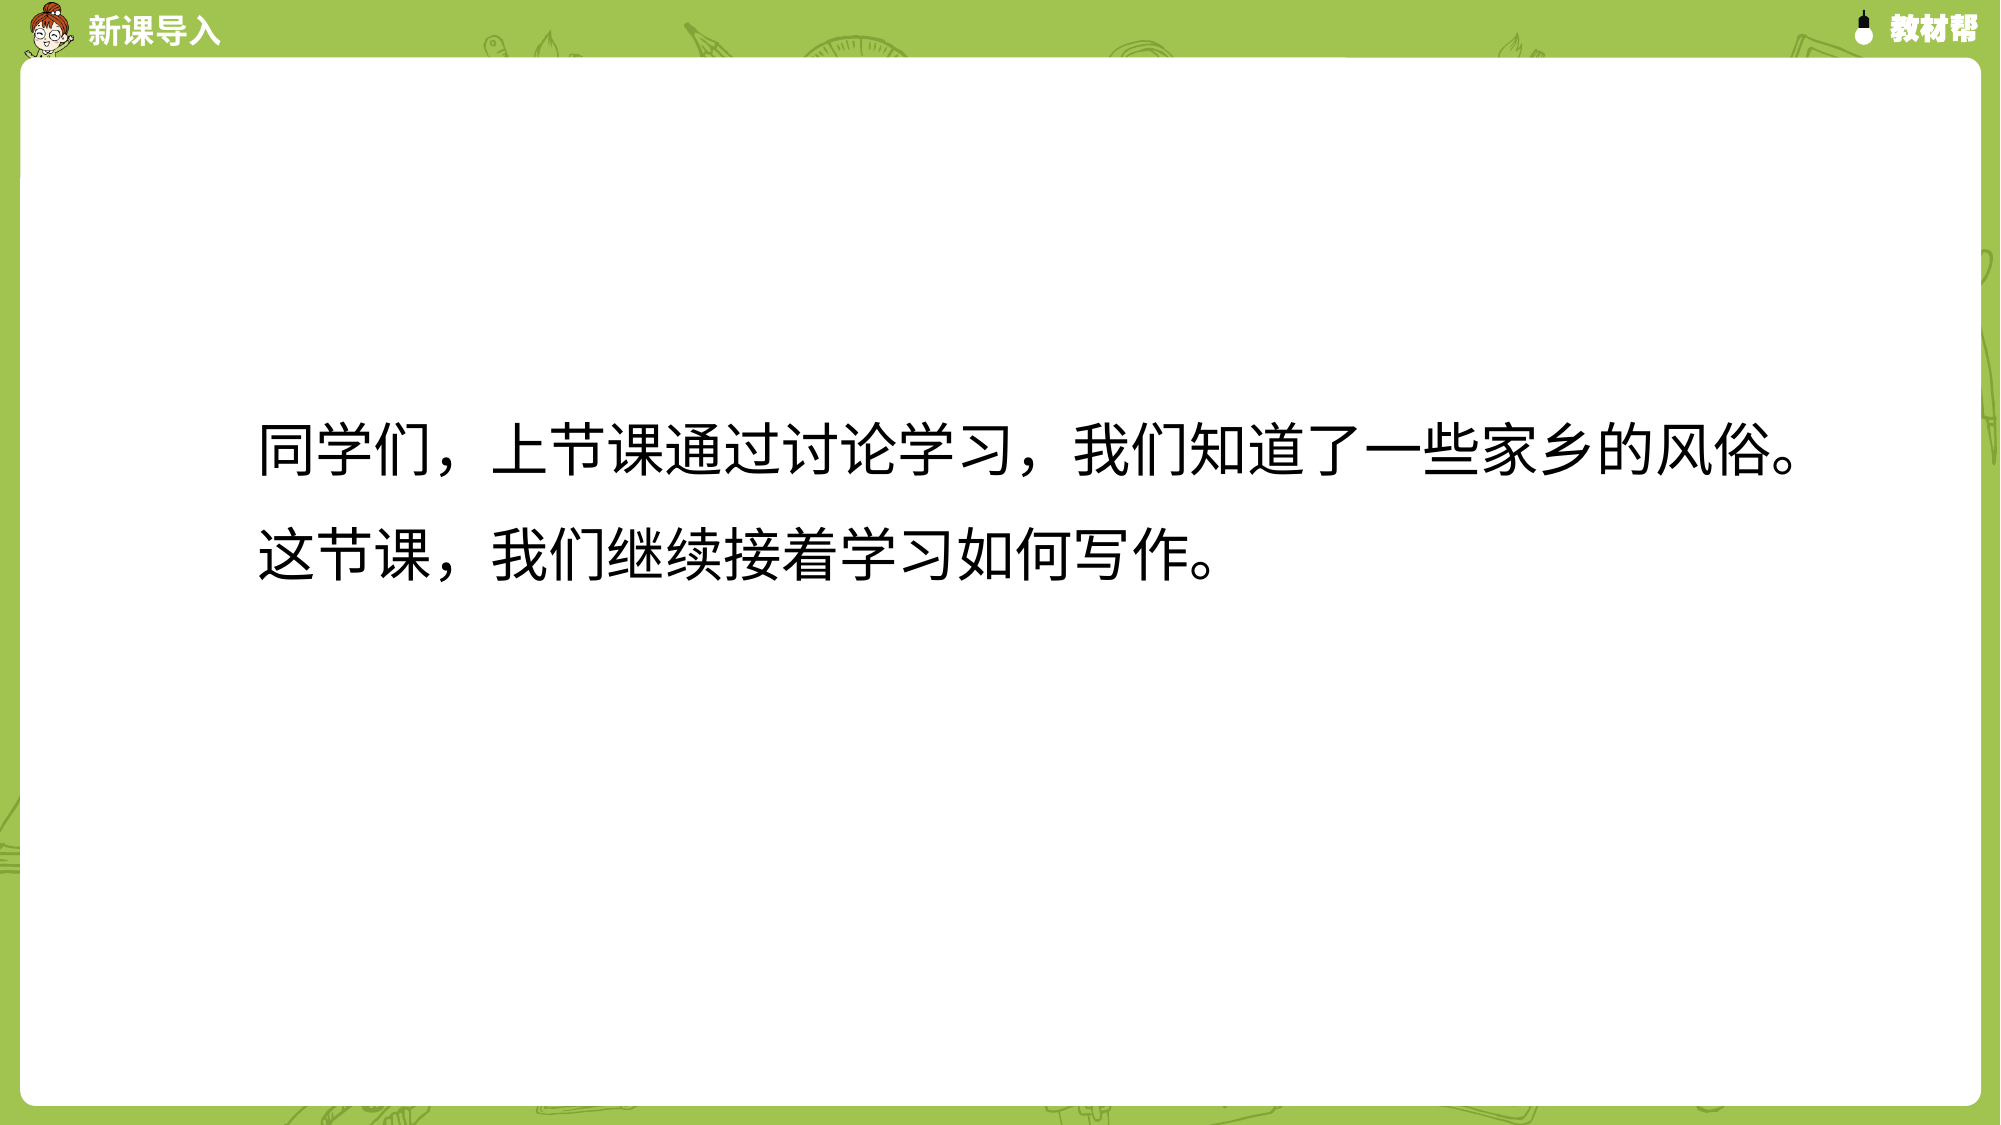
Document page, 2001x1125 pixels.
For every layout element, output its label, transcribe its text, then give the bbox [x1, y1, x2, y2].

subtitle 同学们，上节课通过讨论学习，我们知道了一些家乡的风俗。 这节课，我们继续接着学习如何写作。 [72, 370, 1868, 697]
picture [24, 2, 74, 61]
